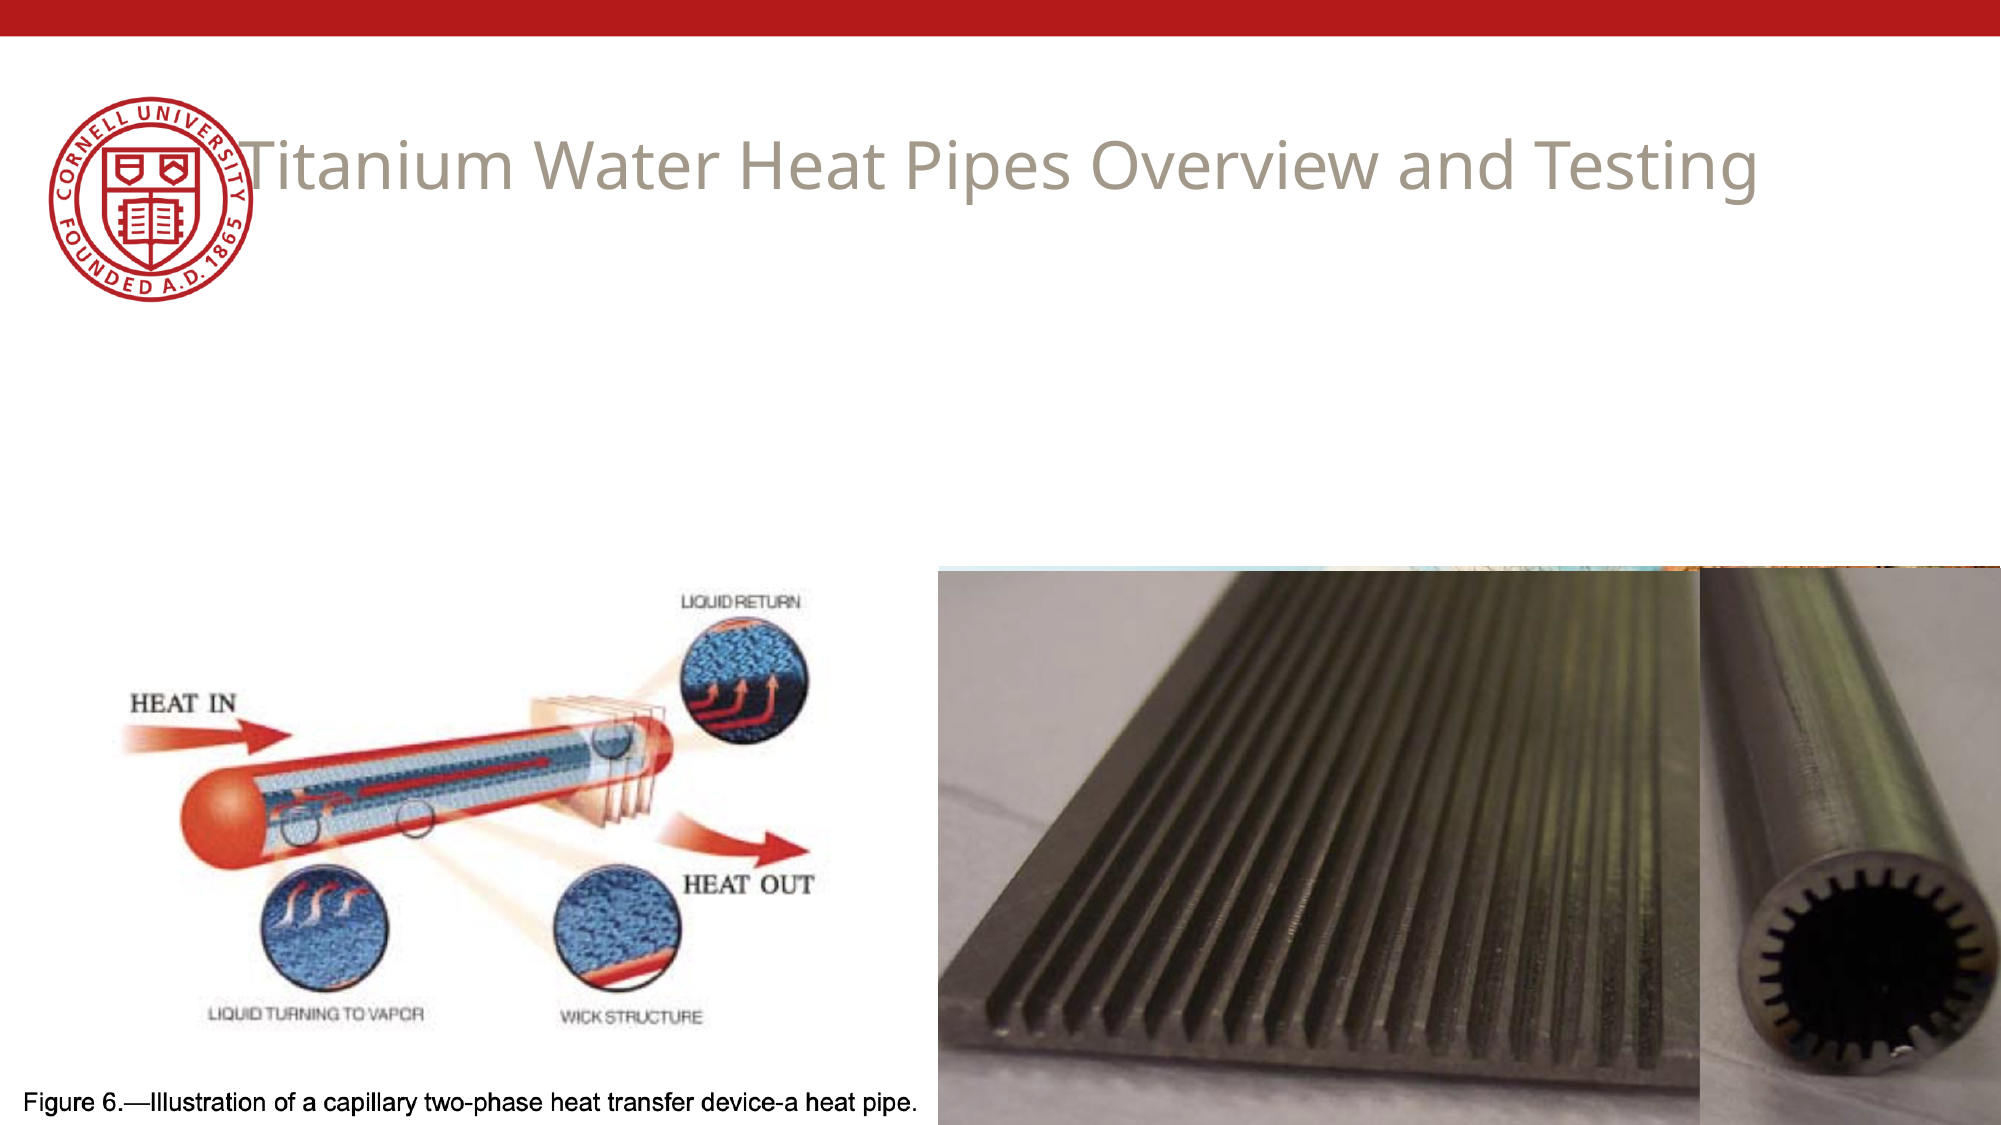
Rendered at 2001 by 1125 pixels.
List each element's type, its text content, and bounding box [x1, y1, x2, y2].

picture [39, 200, 284, 311]
title Titanium Water Heat Pipes Overview and Testing [0, 125, 2000, 200]
picture [0, 565, 2001, 1125]
picture [39, 87, 284, 125]
